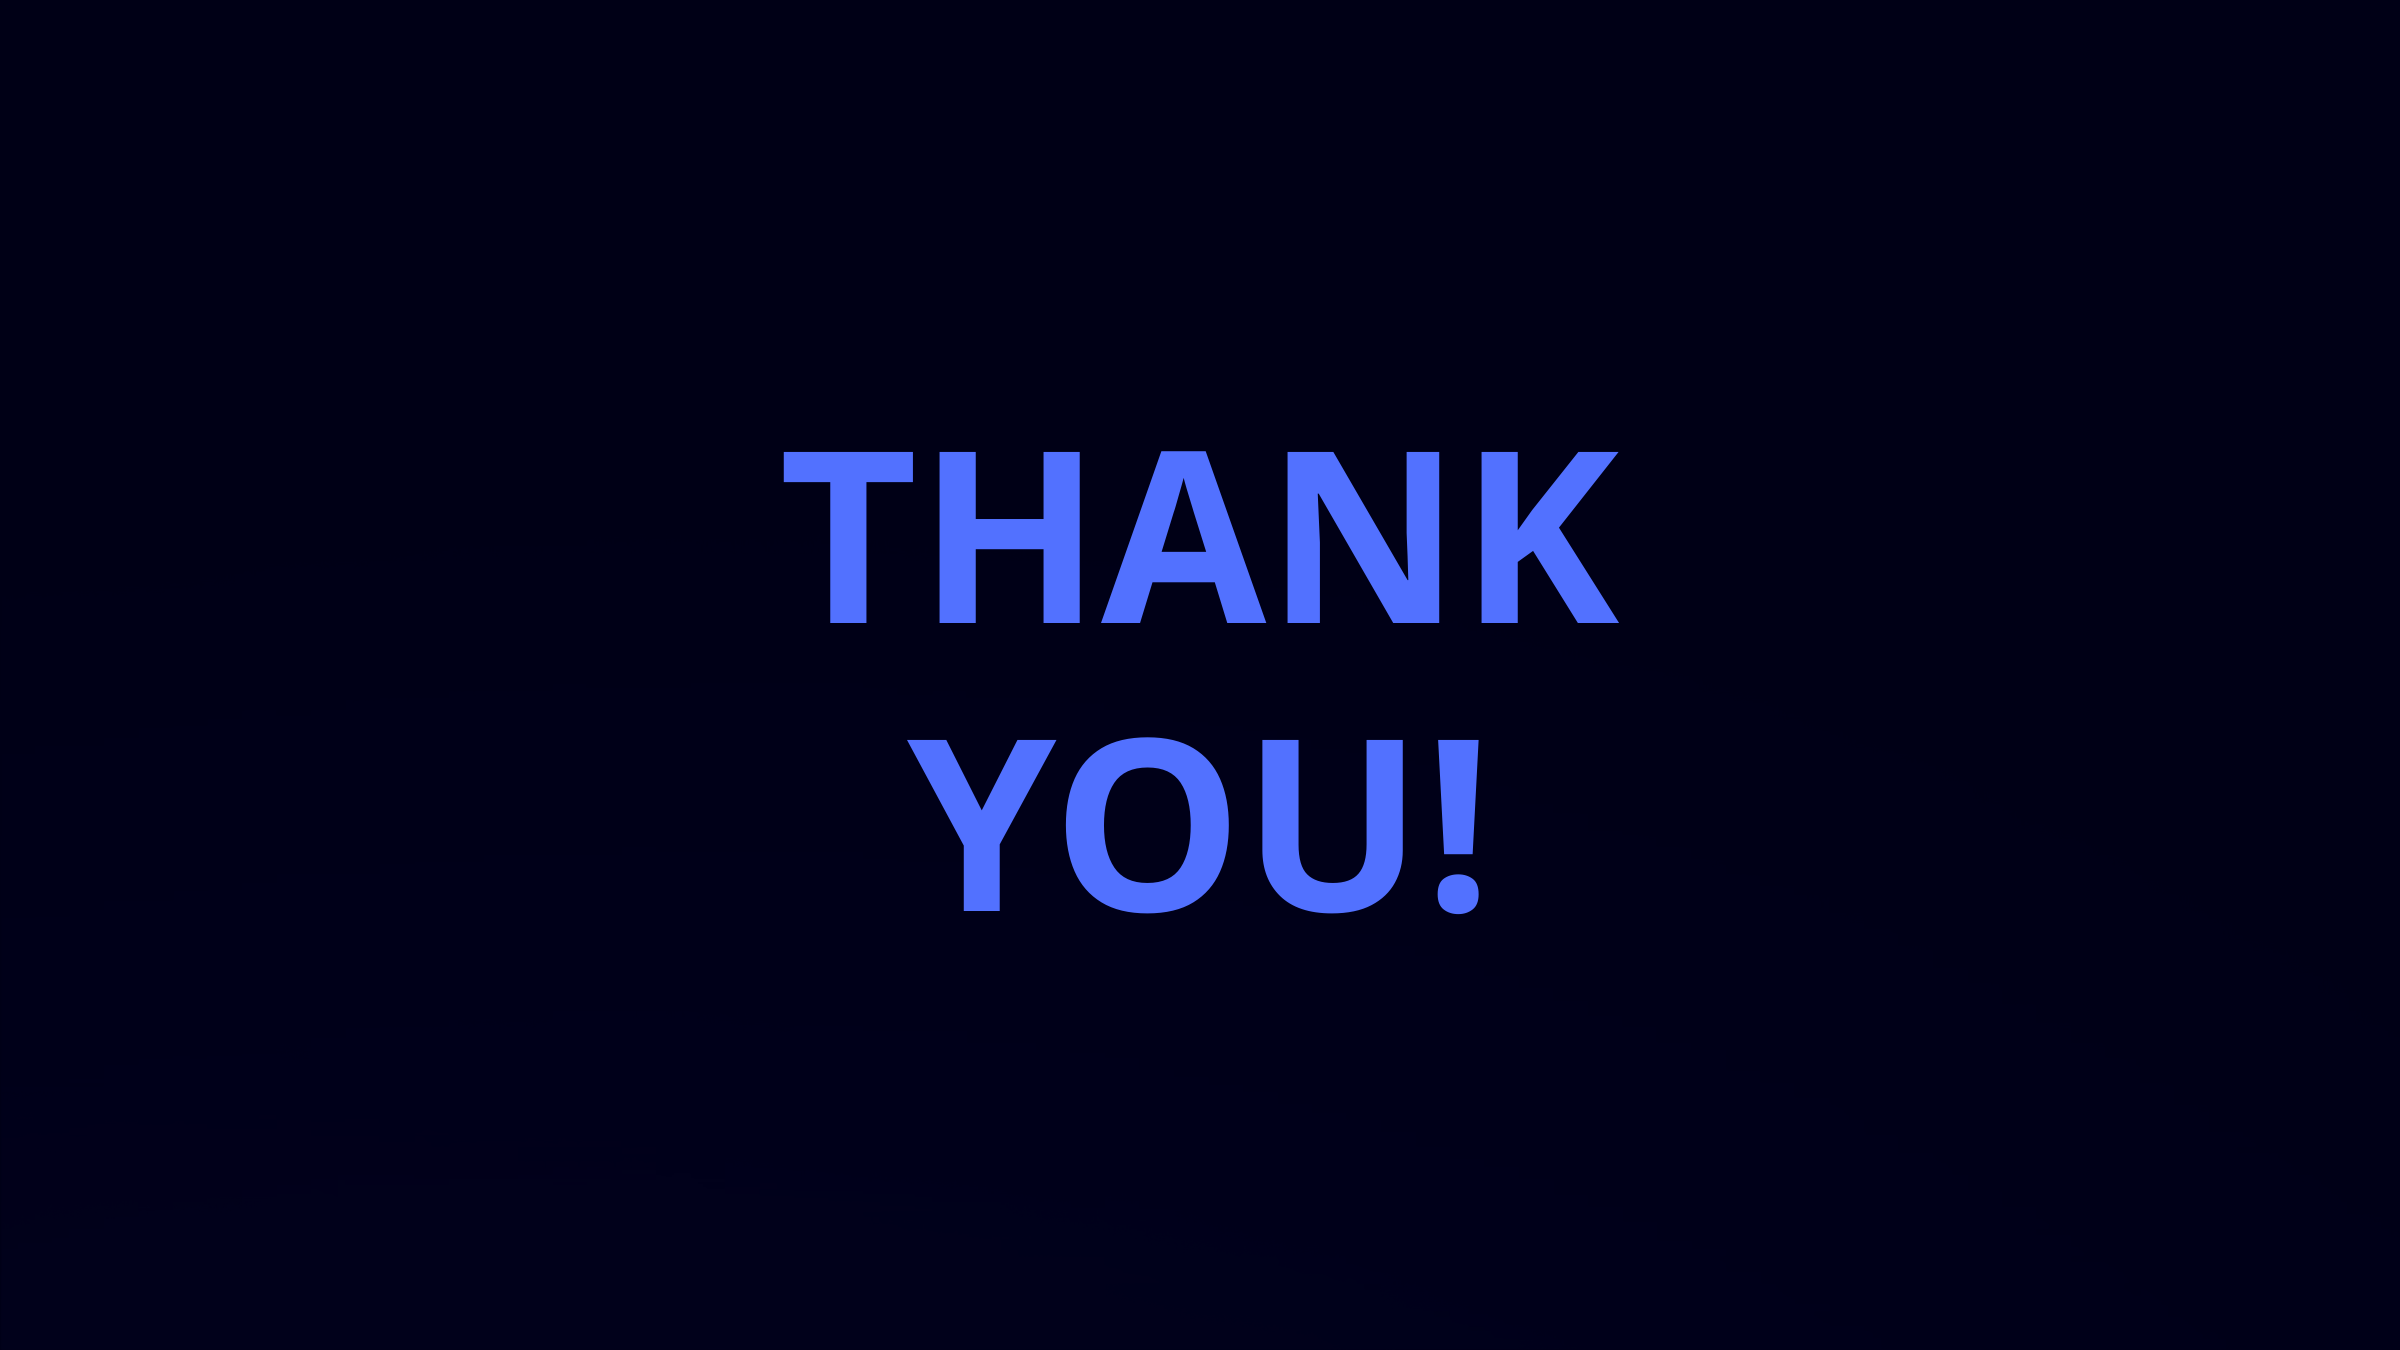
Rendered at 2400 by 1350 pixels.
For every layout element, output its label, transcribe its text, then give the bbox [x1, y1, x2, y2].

text_box THANK YOU! [599, 377, 1800, 967]
